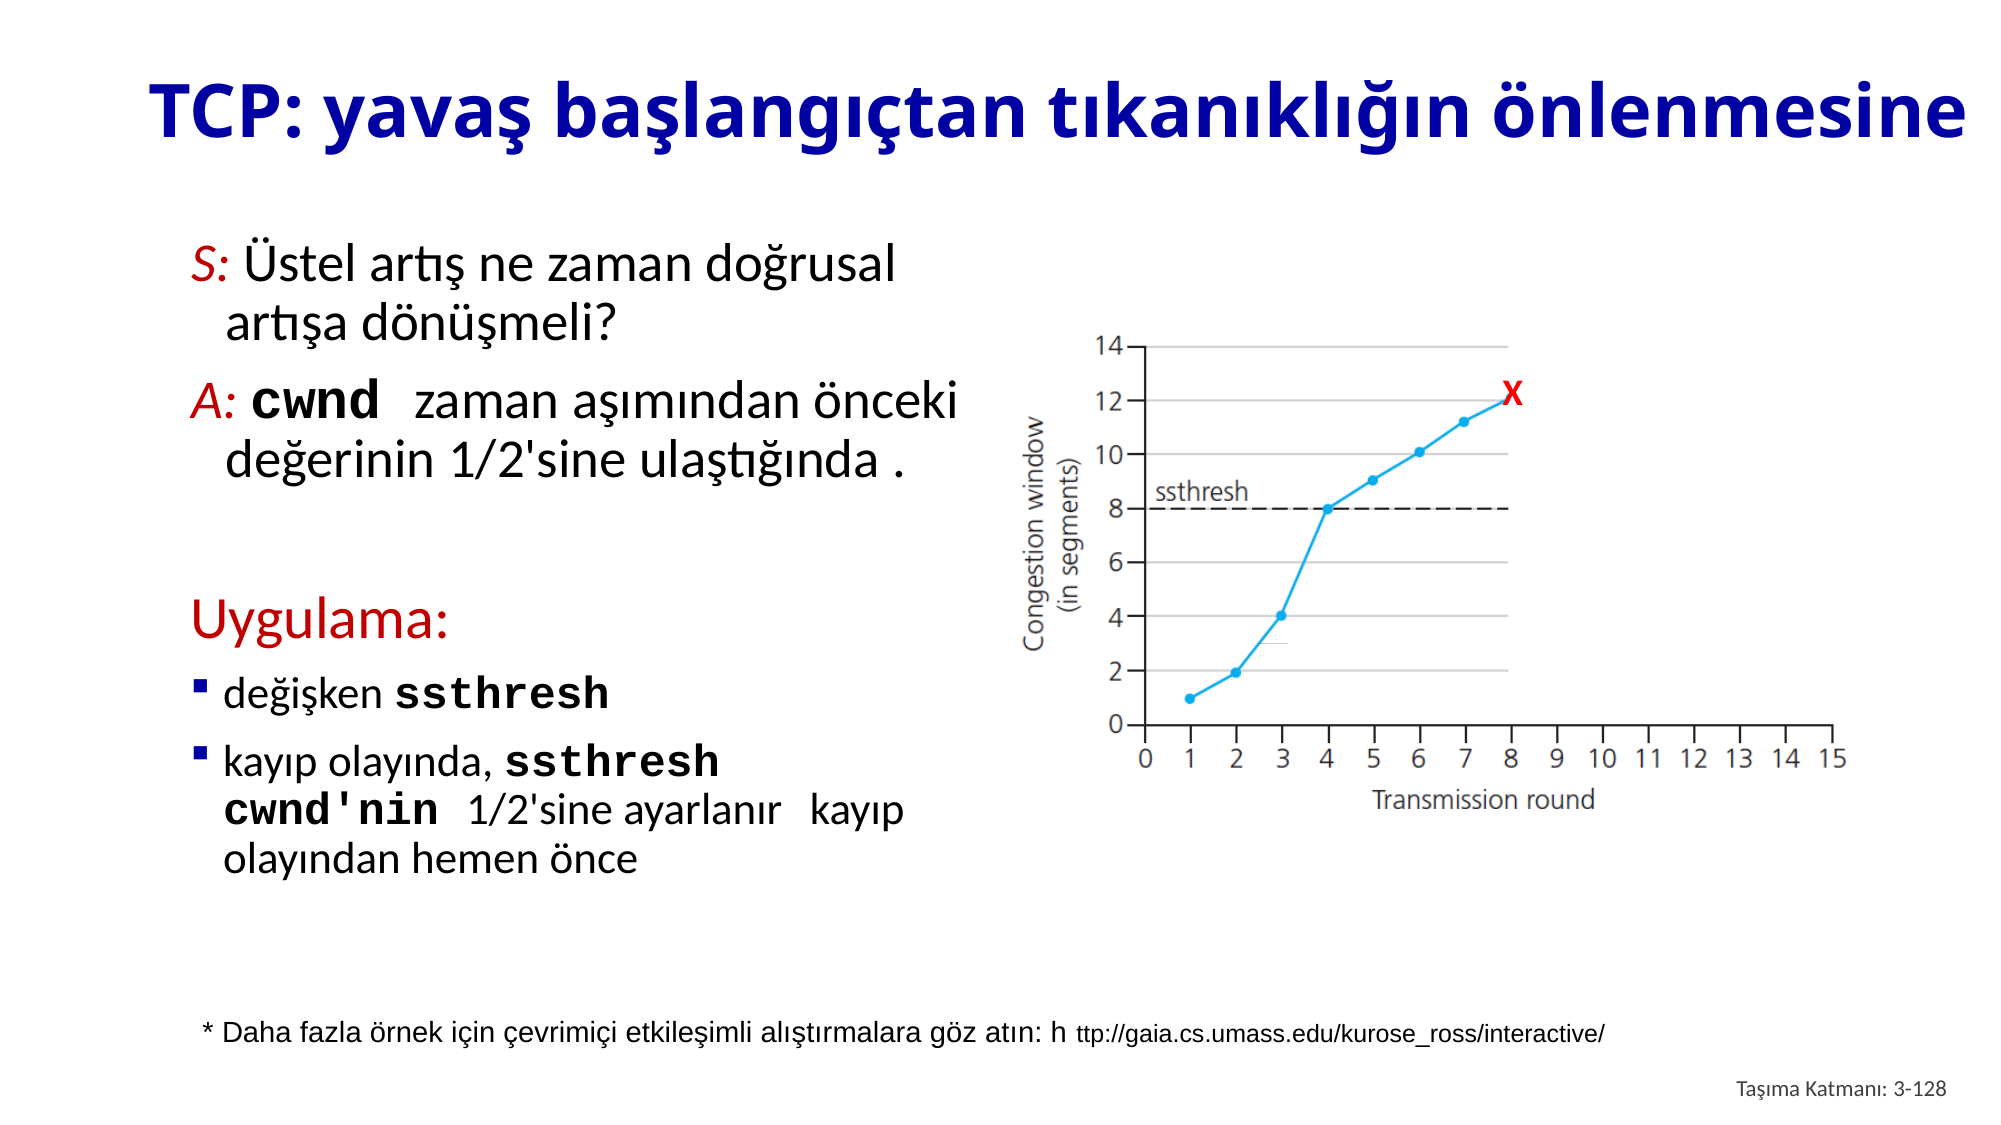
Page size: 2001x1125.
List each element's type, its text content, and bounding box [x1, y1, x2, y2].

slide_number Taşıma Katmanı: 3-128 [1512, 1056, 1963, 1117]
text_box S: Üstel artış ne zaman doğrusal artışa dönüşmeli? A: cwnd zaman aşımından önceki değerinin 1/2'sine ulaştığında . [156, 226, 986, 540]
title TCP: yavaş başlangıçtan tıkanıklığın önlenmesine [133, 40, 2000, 188]
picture [987, 309, 1896, 828]
text_box Uygulama: değişken ssthresh kayıp olayında, ssthresh cwnd'nin 1/2'sine ayarlanır kayıp olayından hemen önce [156, 578, 965, 892]
text_box * Daha fazla örnek için çevrimiçi etkileşimli alıştırmalara göz atın: h ttp://gaia.cs.umass.edu/kurose_ross/interactive/ [187, 1006, 1788, 1057]
